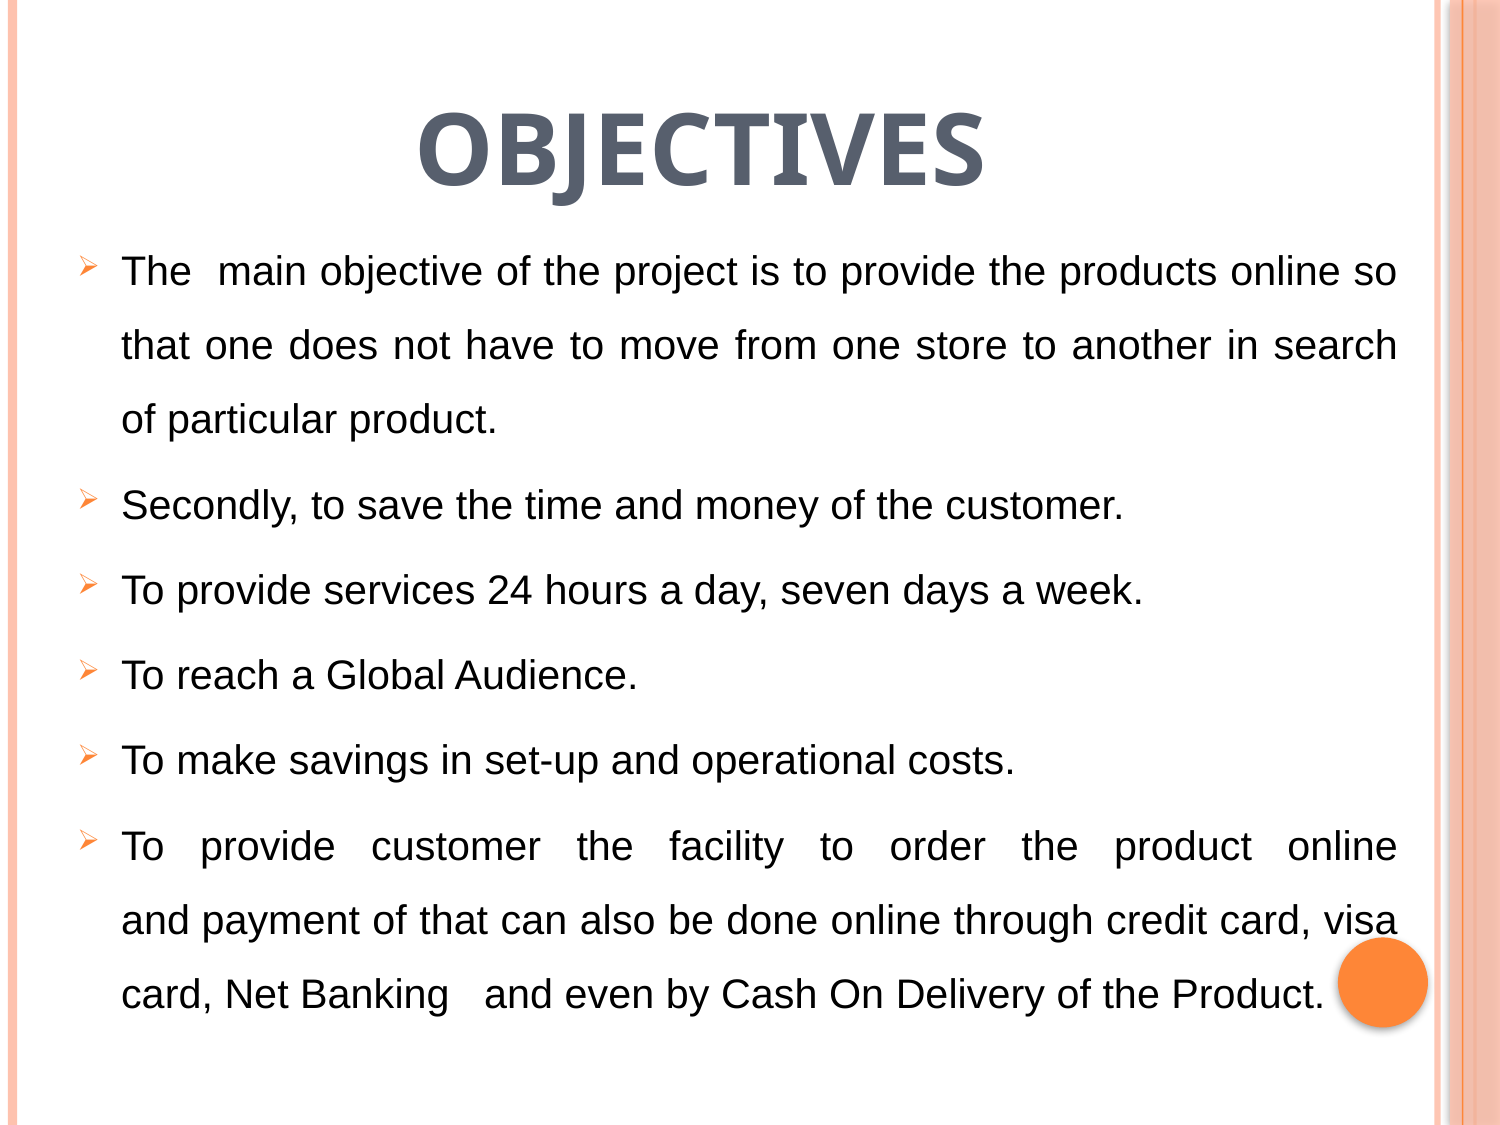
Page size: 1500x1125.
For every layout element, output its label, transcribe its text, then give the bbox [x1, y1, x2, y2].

list The main objective of the project is to provide the products online so that one does not have to move from one store to another in search of particular product. Secondly, to save the time and money of the customer. To provide services 24 hours a day, seven days a week. To reach a Global Audience. To make savings in set-up and operational costs. To provide customer the facility to order the product online and payment of that can also be done online through credit card, visa card, Net Banking and even by Cash On Delivery of the Product. [62, 212, 1413, 1025]
title OBJECTIVES [75, 45, 1300, 212]
